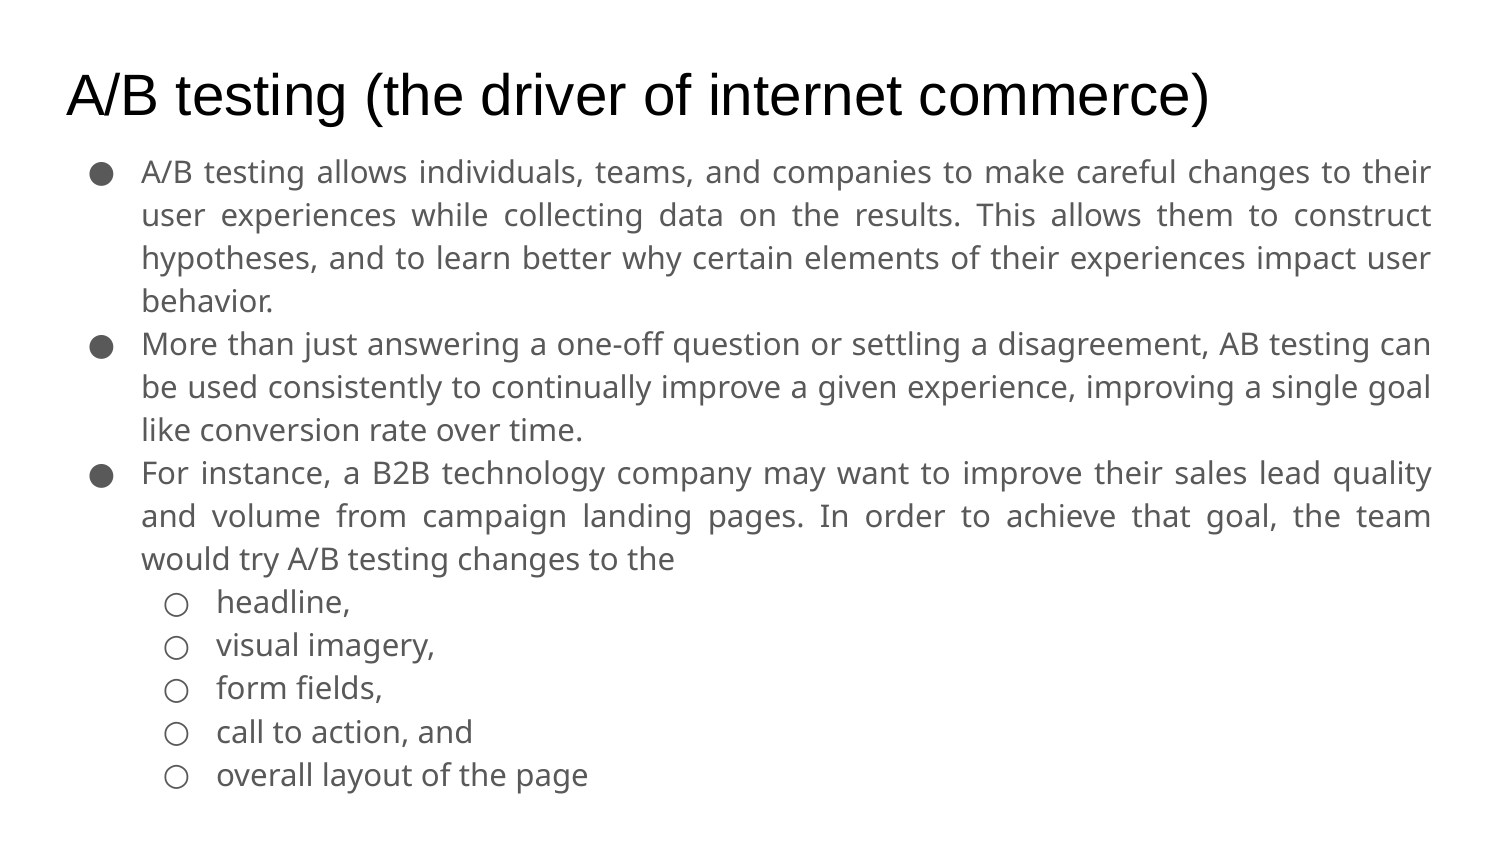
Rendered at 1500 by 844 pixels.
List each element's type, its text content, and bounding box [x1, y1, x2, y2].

list A/B testing allows individuals, teams, and companies to make careful changes to their user experiences while collecting data on the results. This allows them to construct hypotheses, and to learn better why certain elements of their experiences impact user behavior. More than just answering a one-off question or settling a disagreement, AB testing can be used consistently to continually improve a given experience, improving a single goal like conversion rate over time. For instance, a B2B technology company may want to improve their sales lead quality and volume from campaign landing pages. In order to achieve that goal, the team would try A/B testing changes to the headline, visual imagery, form fields, call to action, and overall layout of the page [51, 131, 1449, 809]
title A/B testing (the driver of internet commerce) [51, 42, 1449, 131]
